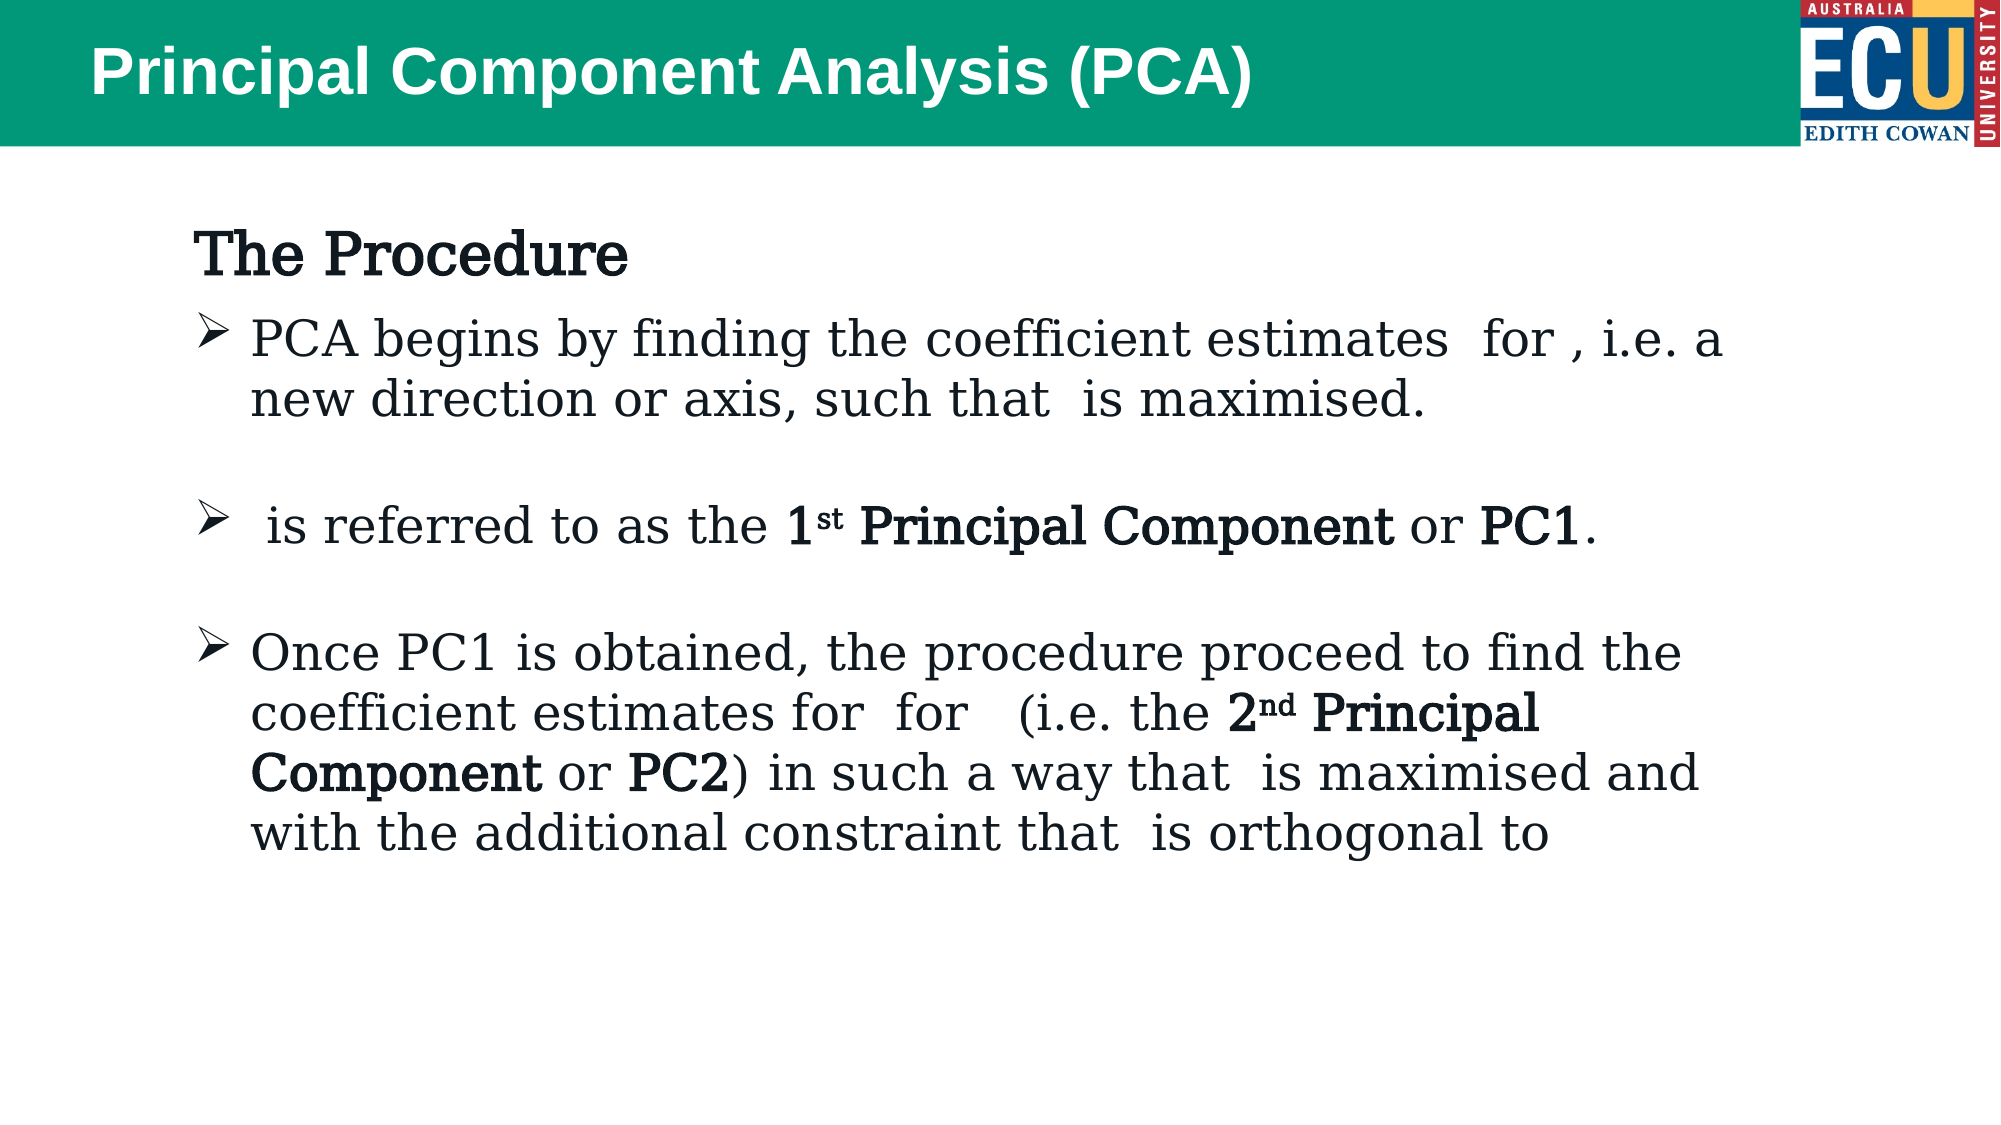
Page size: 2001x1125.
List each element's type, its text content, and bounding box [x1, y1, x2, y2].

title Principal Component Analysis (PCA) [75, 0, 1801, 147]
picture [1801, 0, 2000, 147]
